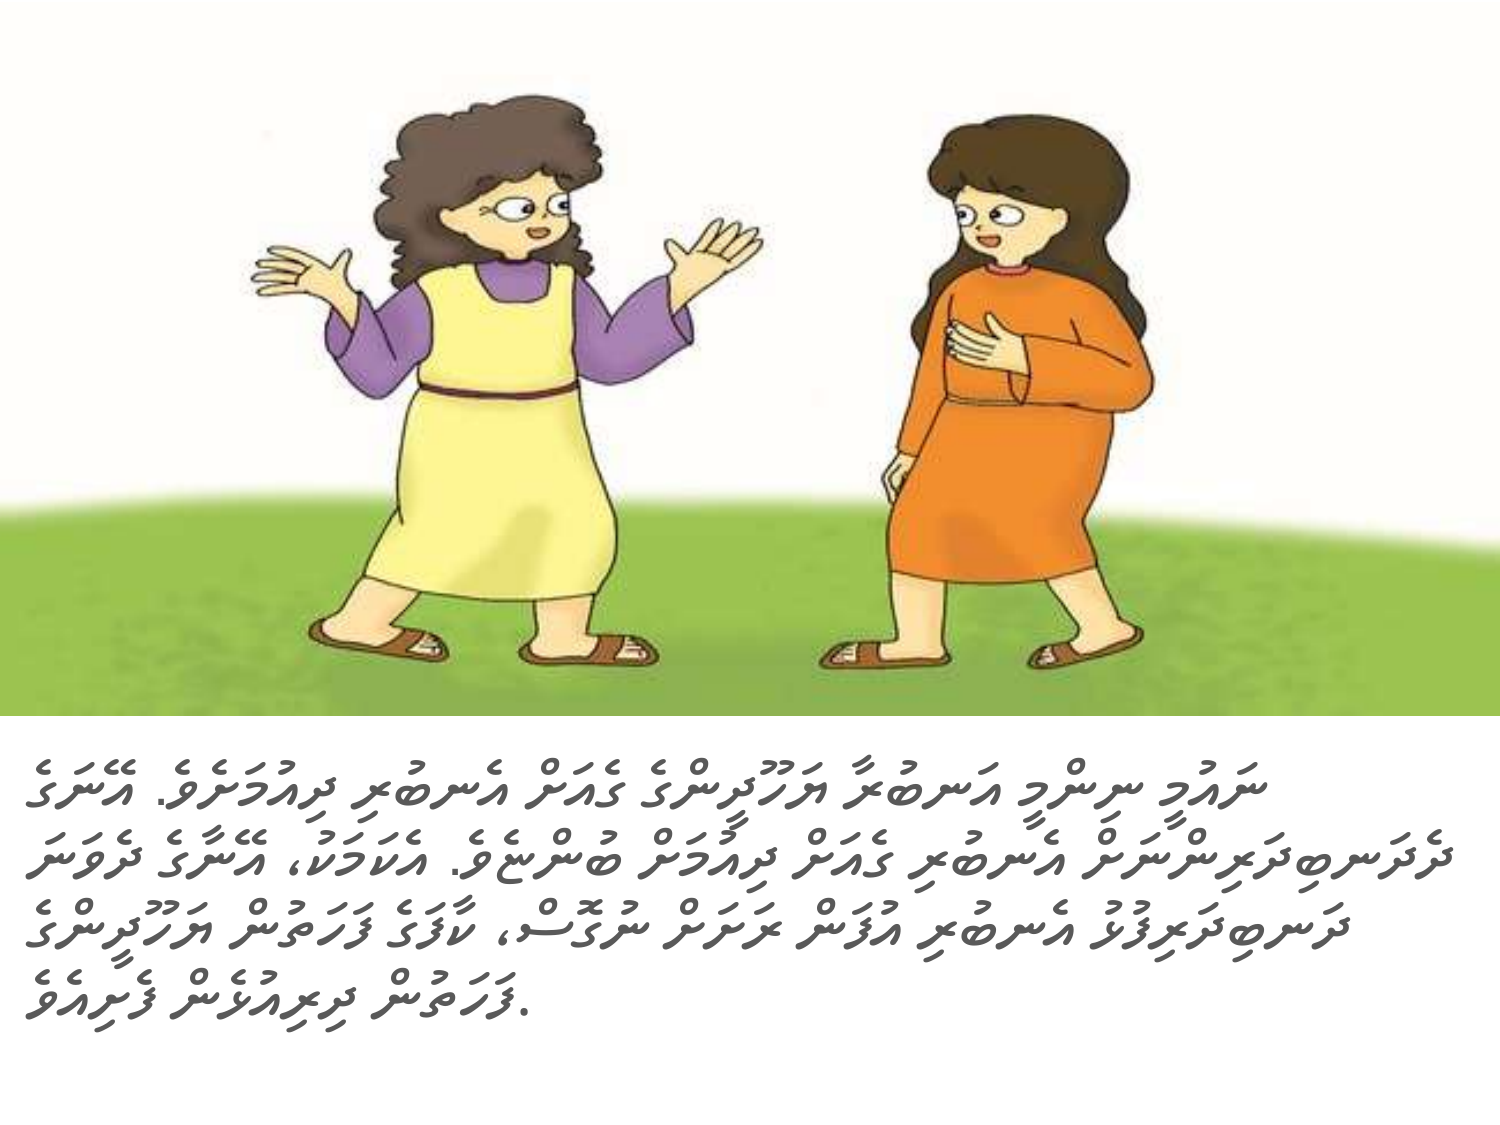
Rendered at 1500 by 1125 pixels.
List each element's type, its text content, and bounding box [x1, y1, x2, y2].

picture [0, 1, 1500, 717]
text_box ނައުމީ ނިންމީ އަނބުރާ ޔަހޫދީންގެ ގެއަށް އެނބުރި ދިއުމަށެވެ. އޭނަގެ ދެދަނބިދަރިންނަށް އެނބުރި ގެއަށް ދިއުމަށް ބުންޏެވެ. އެކަމަކު، އޭނާގެ ދެވަނަ ދަނބިދަރިފުޅު އެނބުރި އުފަން ރަށަށް ނުގޮސް، ކާފަގެ ފަހަތުން ޔަހޫދީންގެ ފަހަތުން ދިރިއުޅެން ފެށިއެވެ. [14, 739, 1486, 1035]
